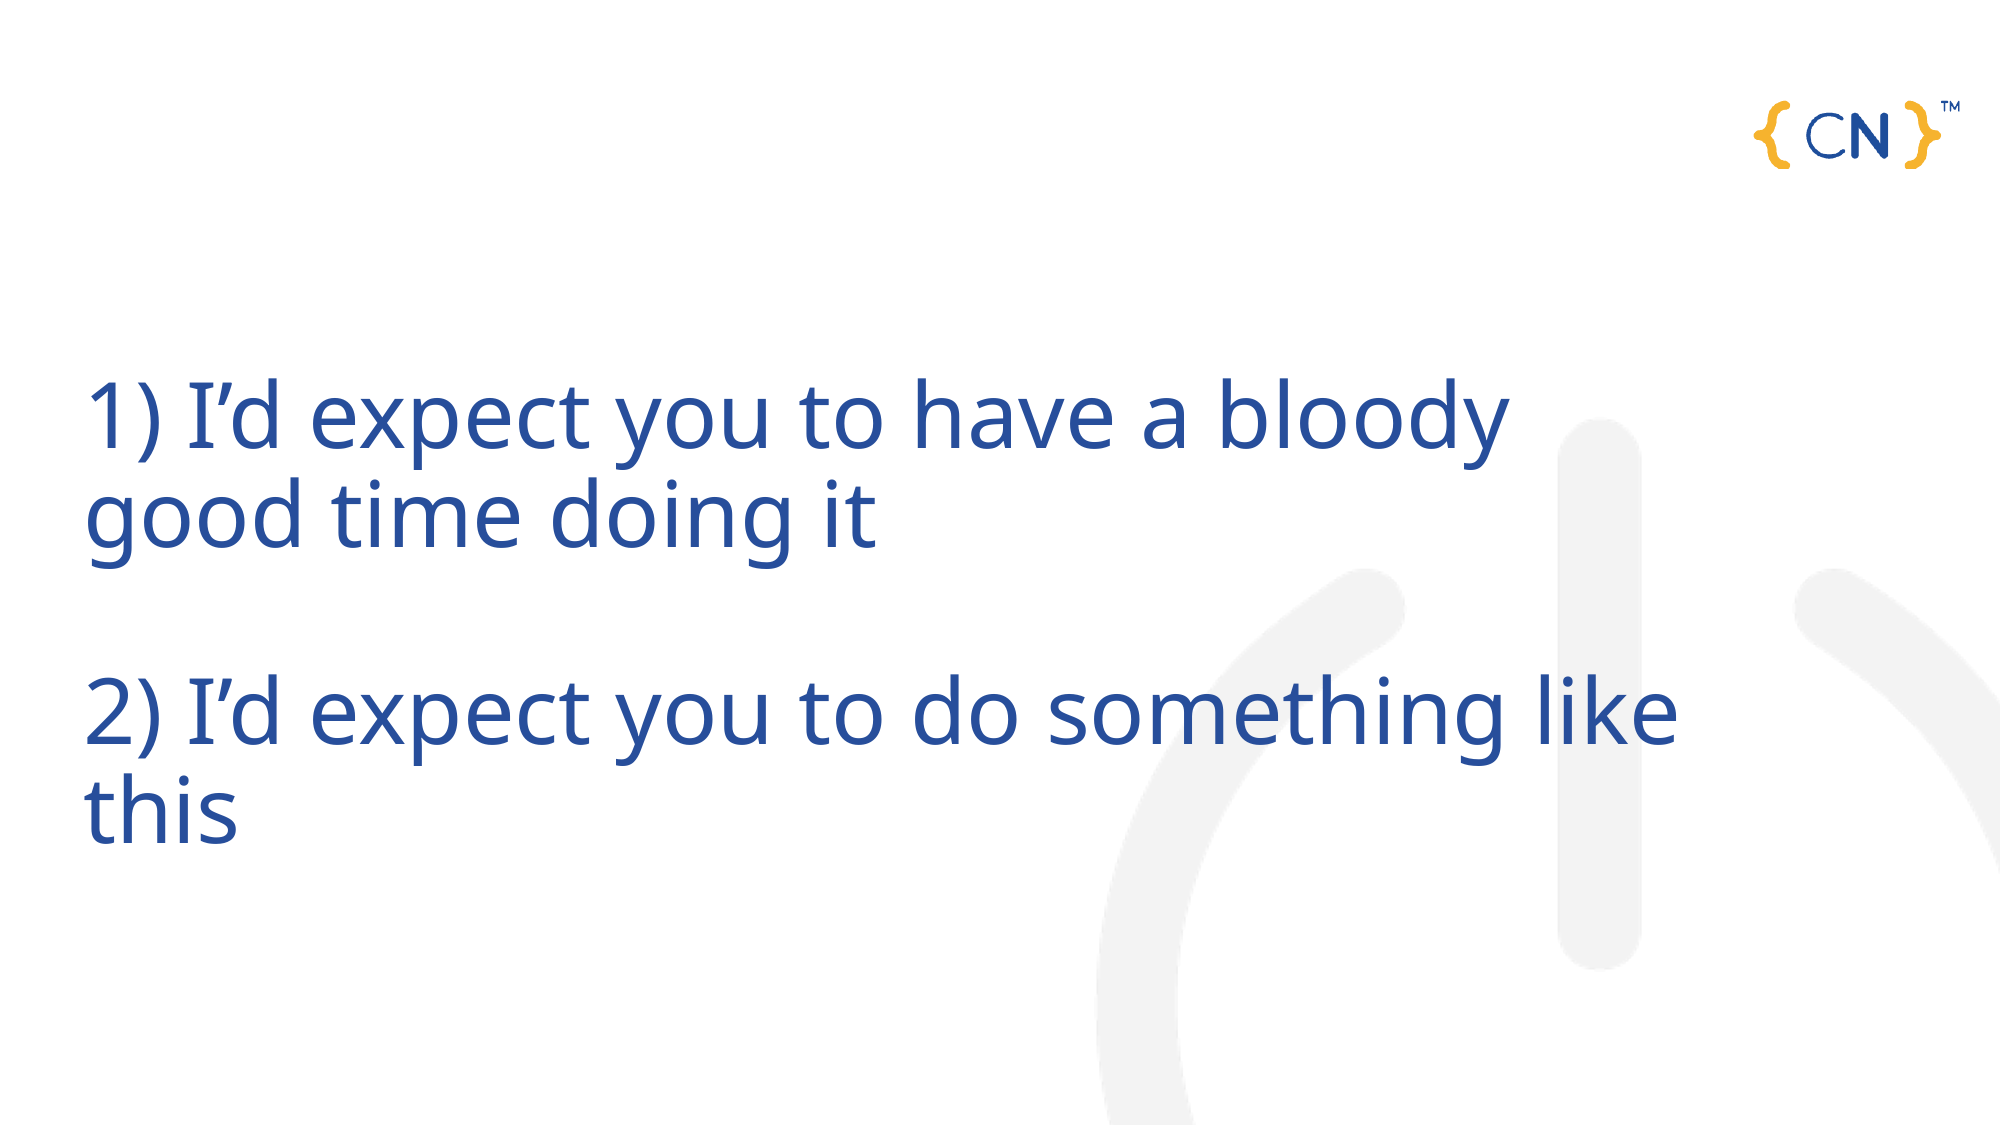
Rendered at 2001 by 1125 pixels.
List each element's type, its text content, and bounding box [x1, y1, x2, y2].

title 1) I’d expect you to have a bloody good time doing it 2) I’d expect you to do something like this [68, 540, 1726, 692]
picture [1753, 100, 1960, 169]
